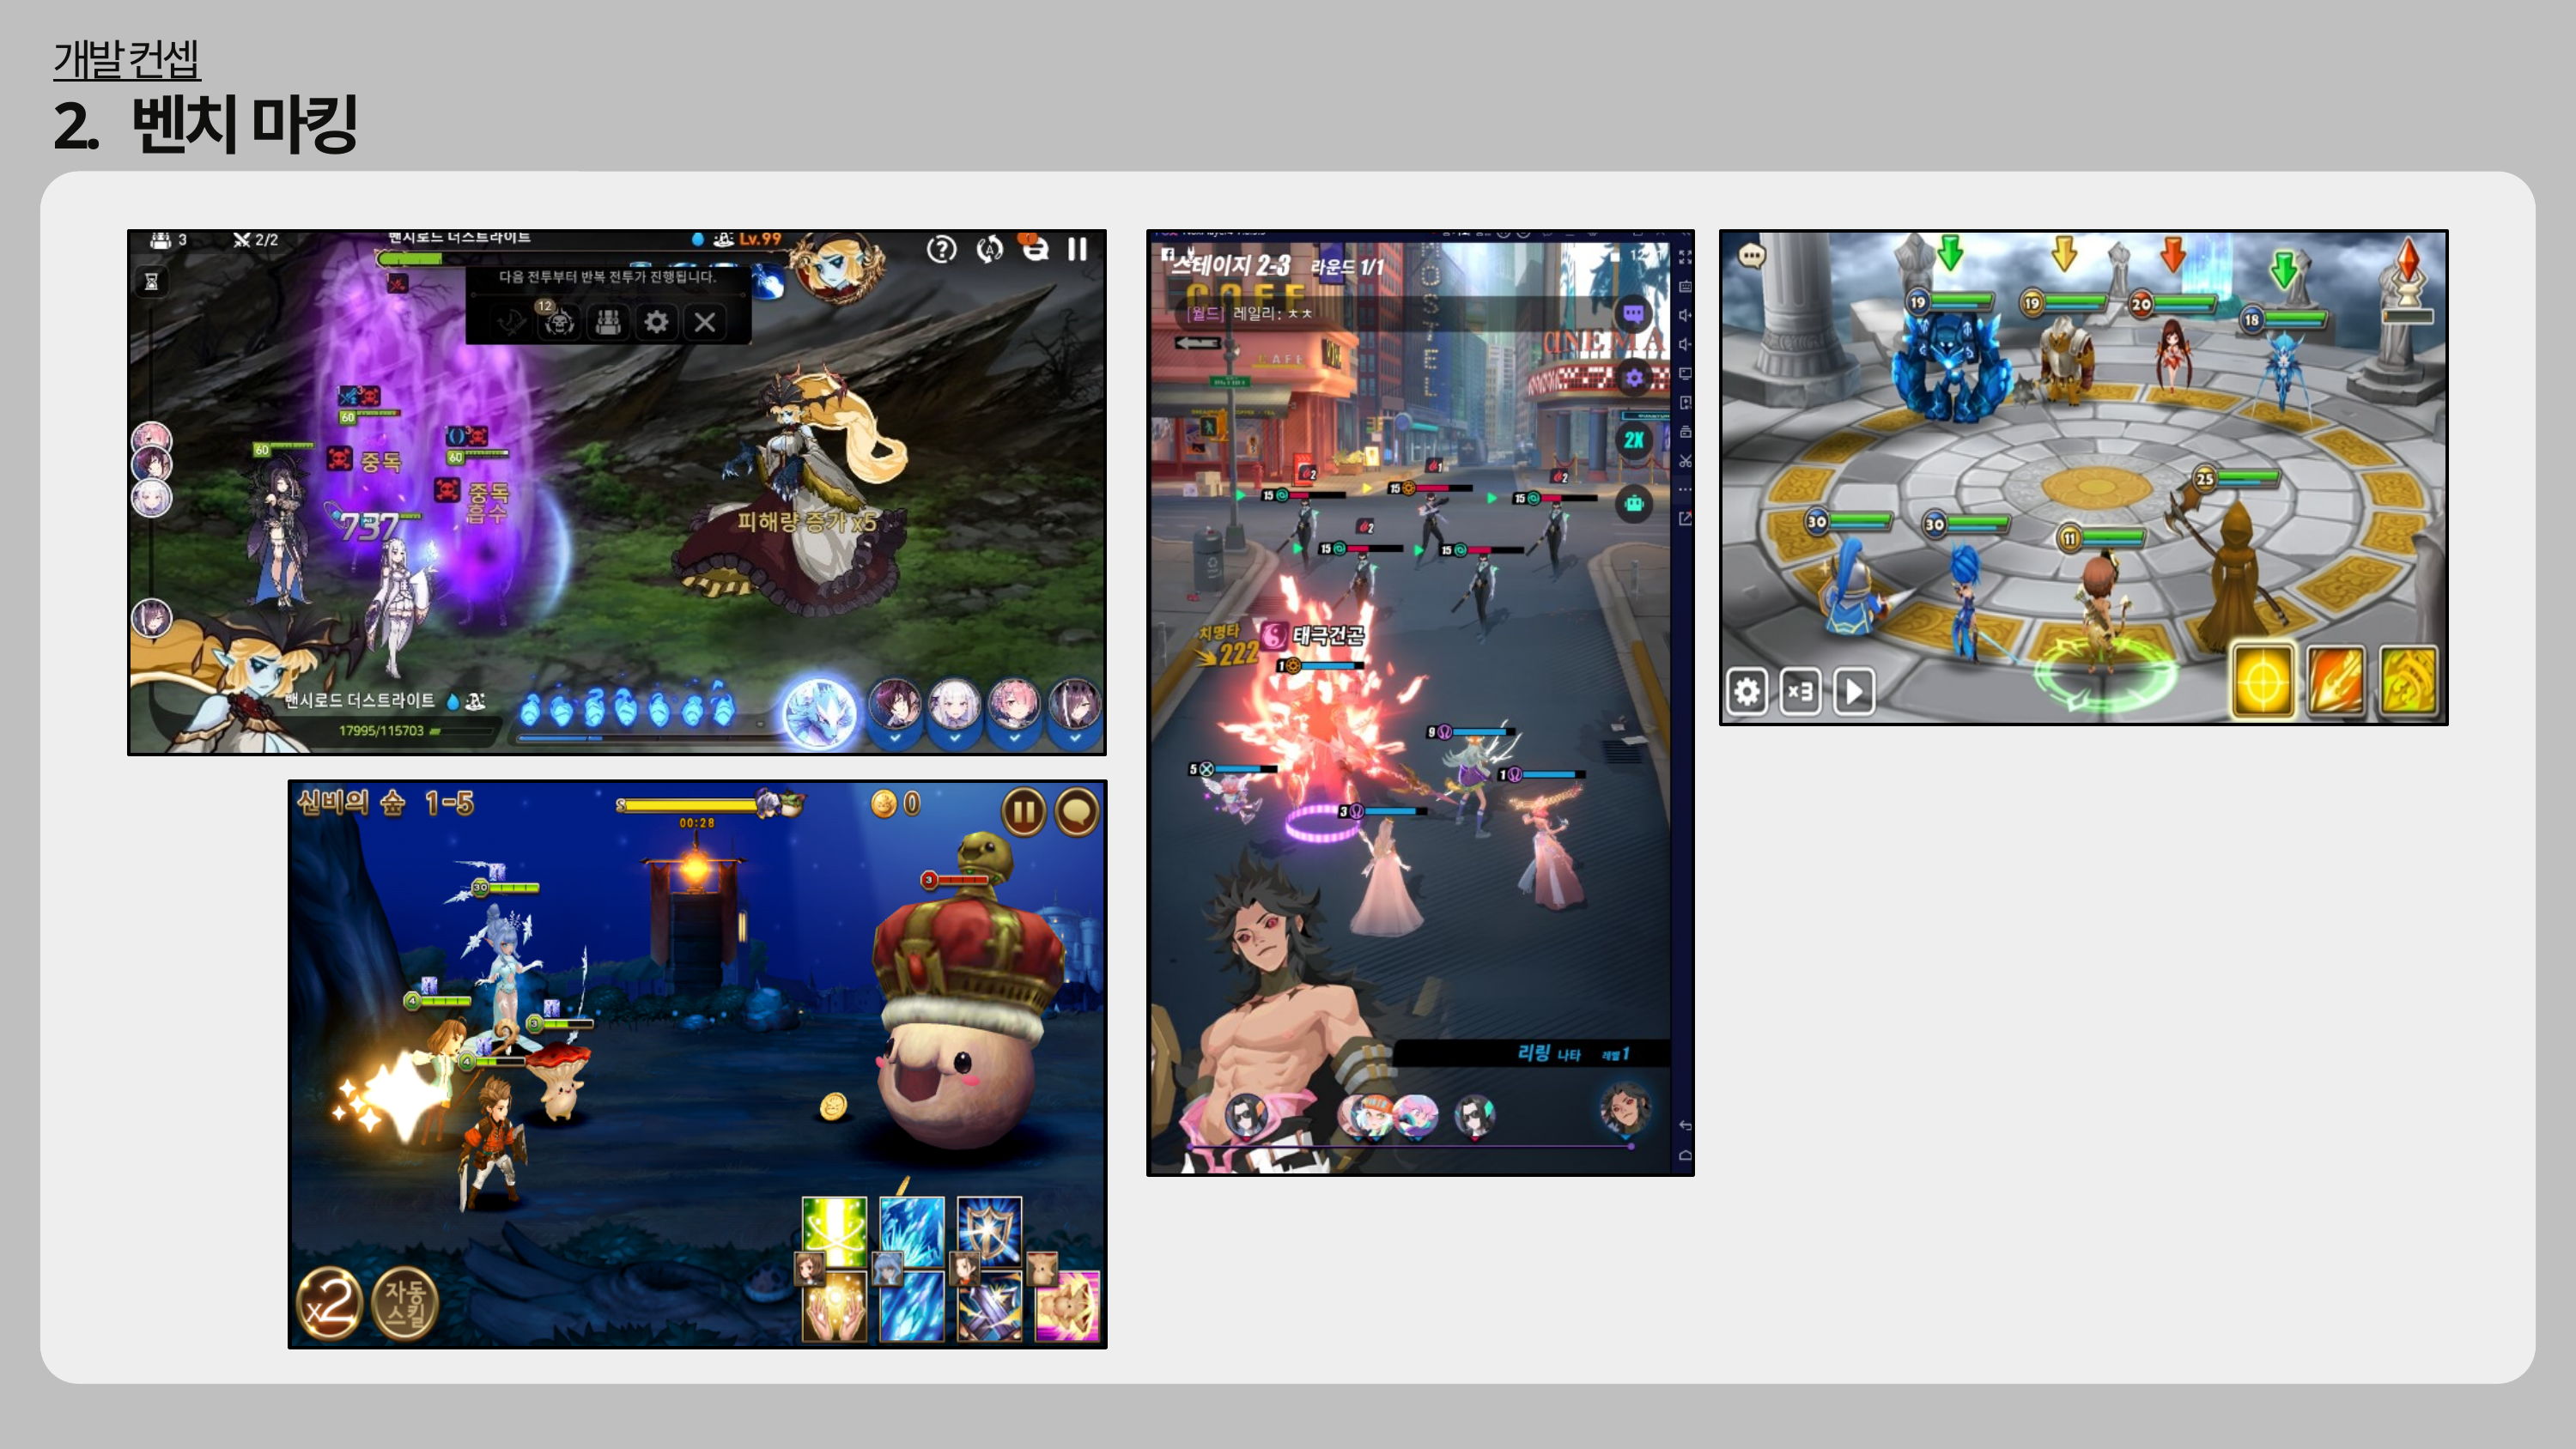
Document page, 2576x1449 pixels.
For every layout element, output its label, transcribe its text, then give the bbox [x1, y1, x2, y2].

text_box [38, 169, 2538, 1386]
text_box [1719, 229, 2449, 726]
text_box [1146, 229, 1695, 1177]
text_box [127, 229, 1107, 756]
text_box [288, 779, 1108, 1349]
text_box 개발 컨셉 2. 벤치 마킹 [39, 26, 848, 168]
